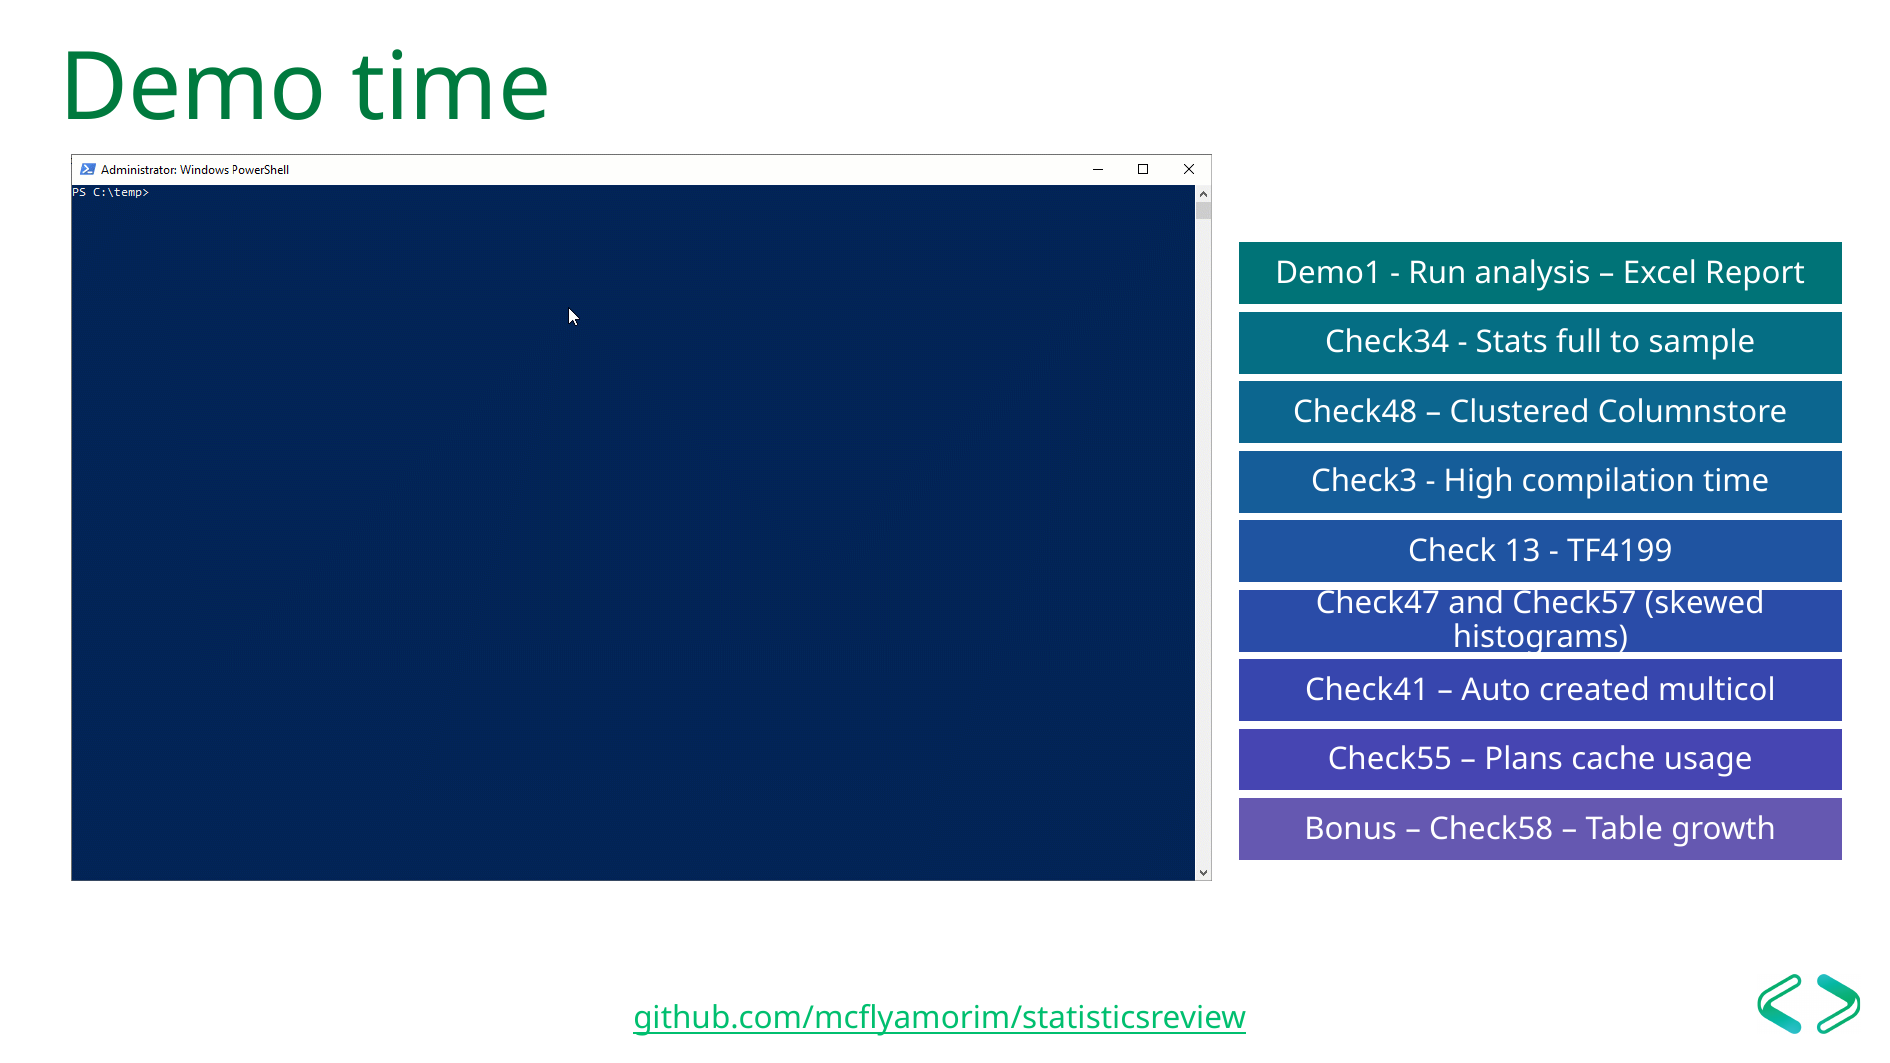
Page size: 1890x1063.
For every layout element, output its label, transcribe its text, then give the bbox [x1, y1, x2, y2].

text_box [1236, 239, 1845, 863]
title Demo time [59, 22, 1831, 141]
text_box github.com/mcflyamorim/statisticsreview [618, 990, 1272, 1048]
picture [71, 153, 1212, 881]
